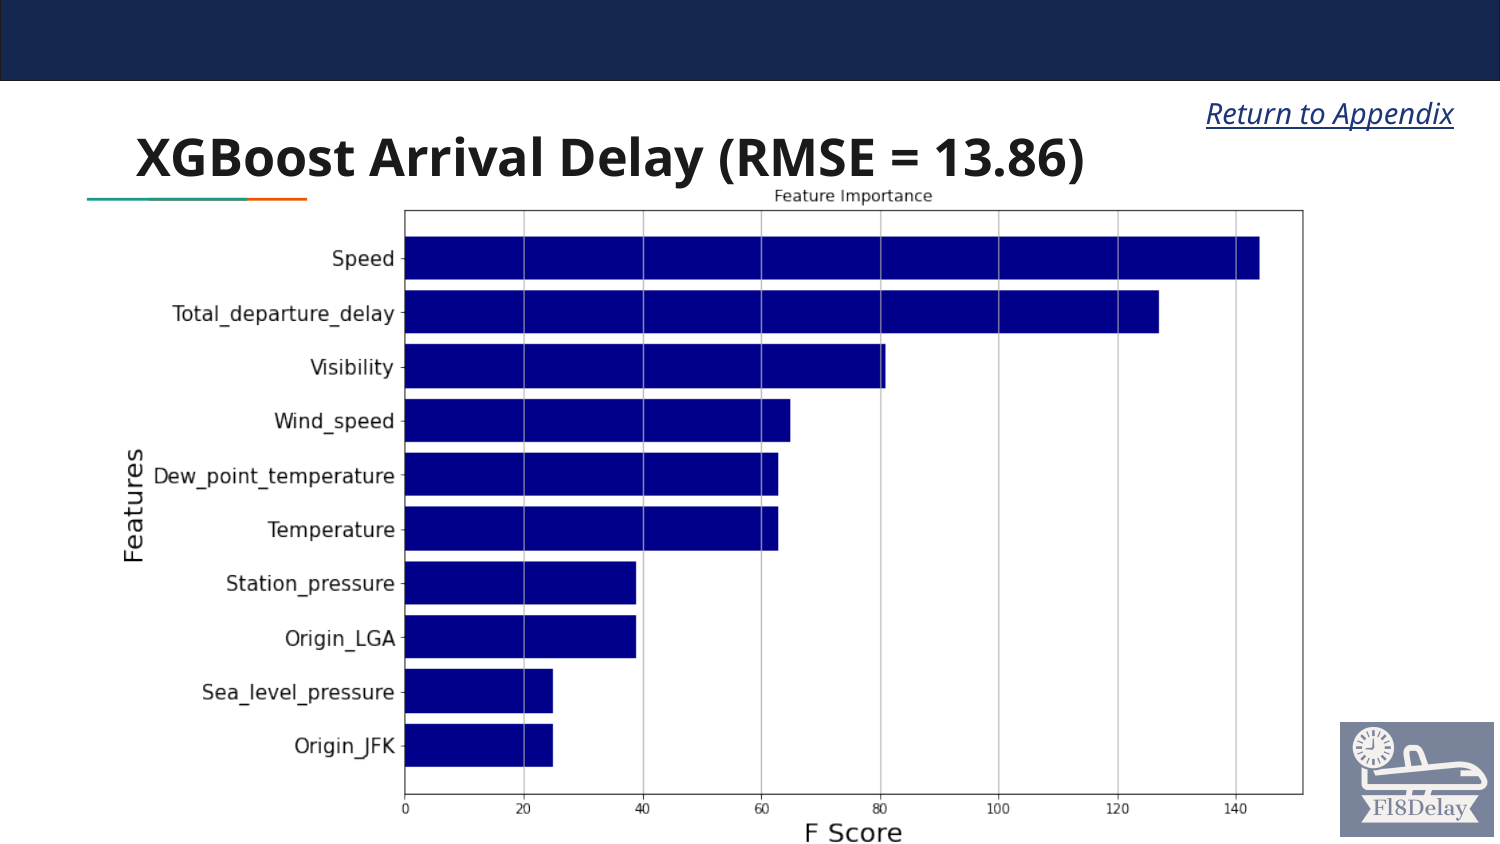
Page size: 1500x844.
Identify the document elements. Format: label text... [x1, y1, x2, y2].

picture [1340, 722, 1494, 837]
title XGBoost Arrival Delay (RMSE = 13.86) [121, 109, 1500, 216]
picture [112, 179, 1312, 844]
text_box [0, 0, 1500, 81]
text_box Return to Appendix [1190, 80, 1494, 132]
